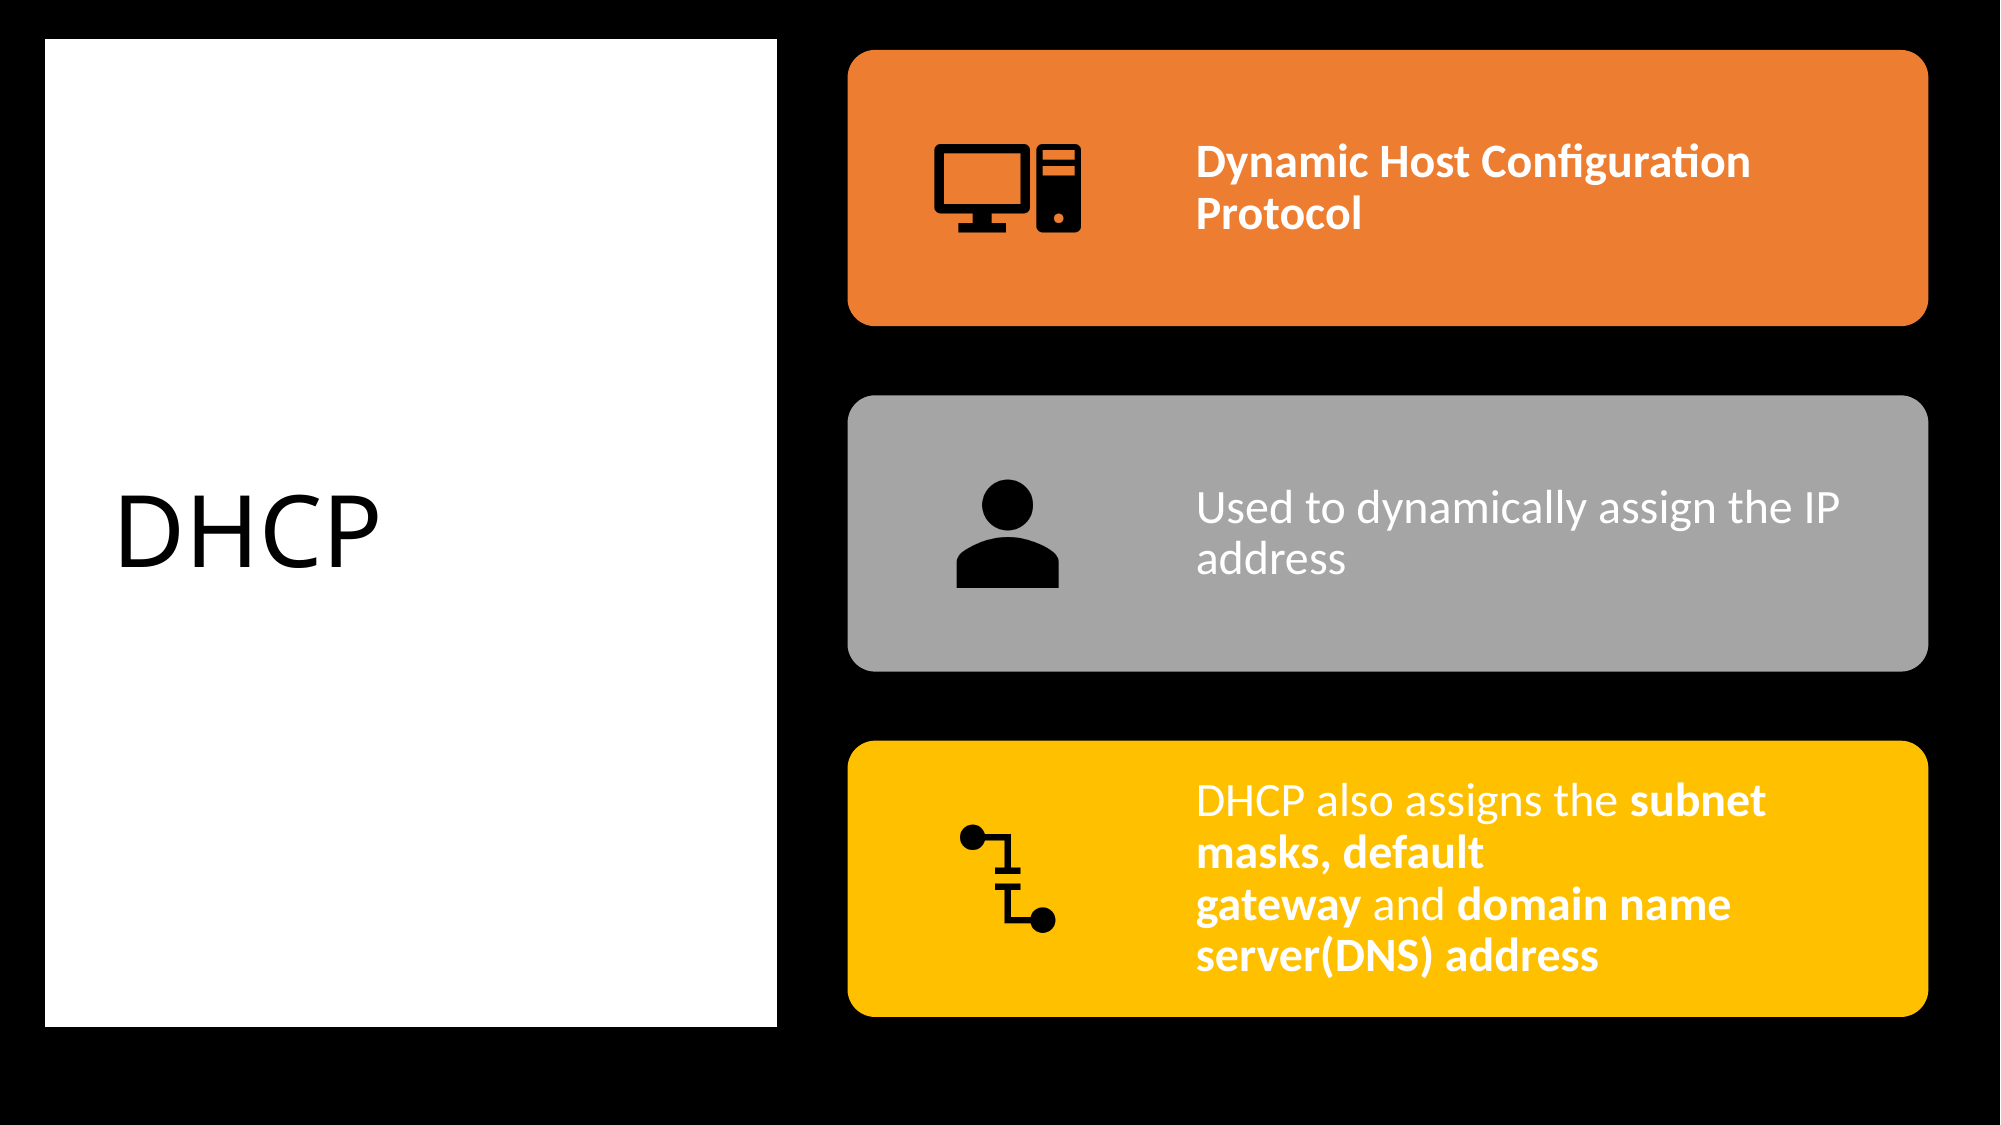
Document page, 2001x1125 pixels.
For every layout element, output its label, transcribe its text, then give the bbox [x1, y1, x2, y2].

title DHCP [97, 104, 722, 967]
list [847, 49, 1929, 1018]
text_box [54, 49, 768, 1018]
